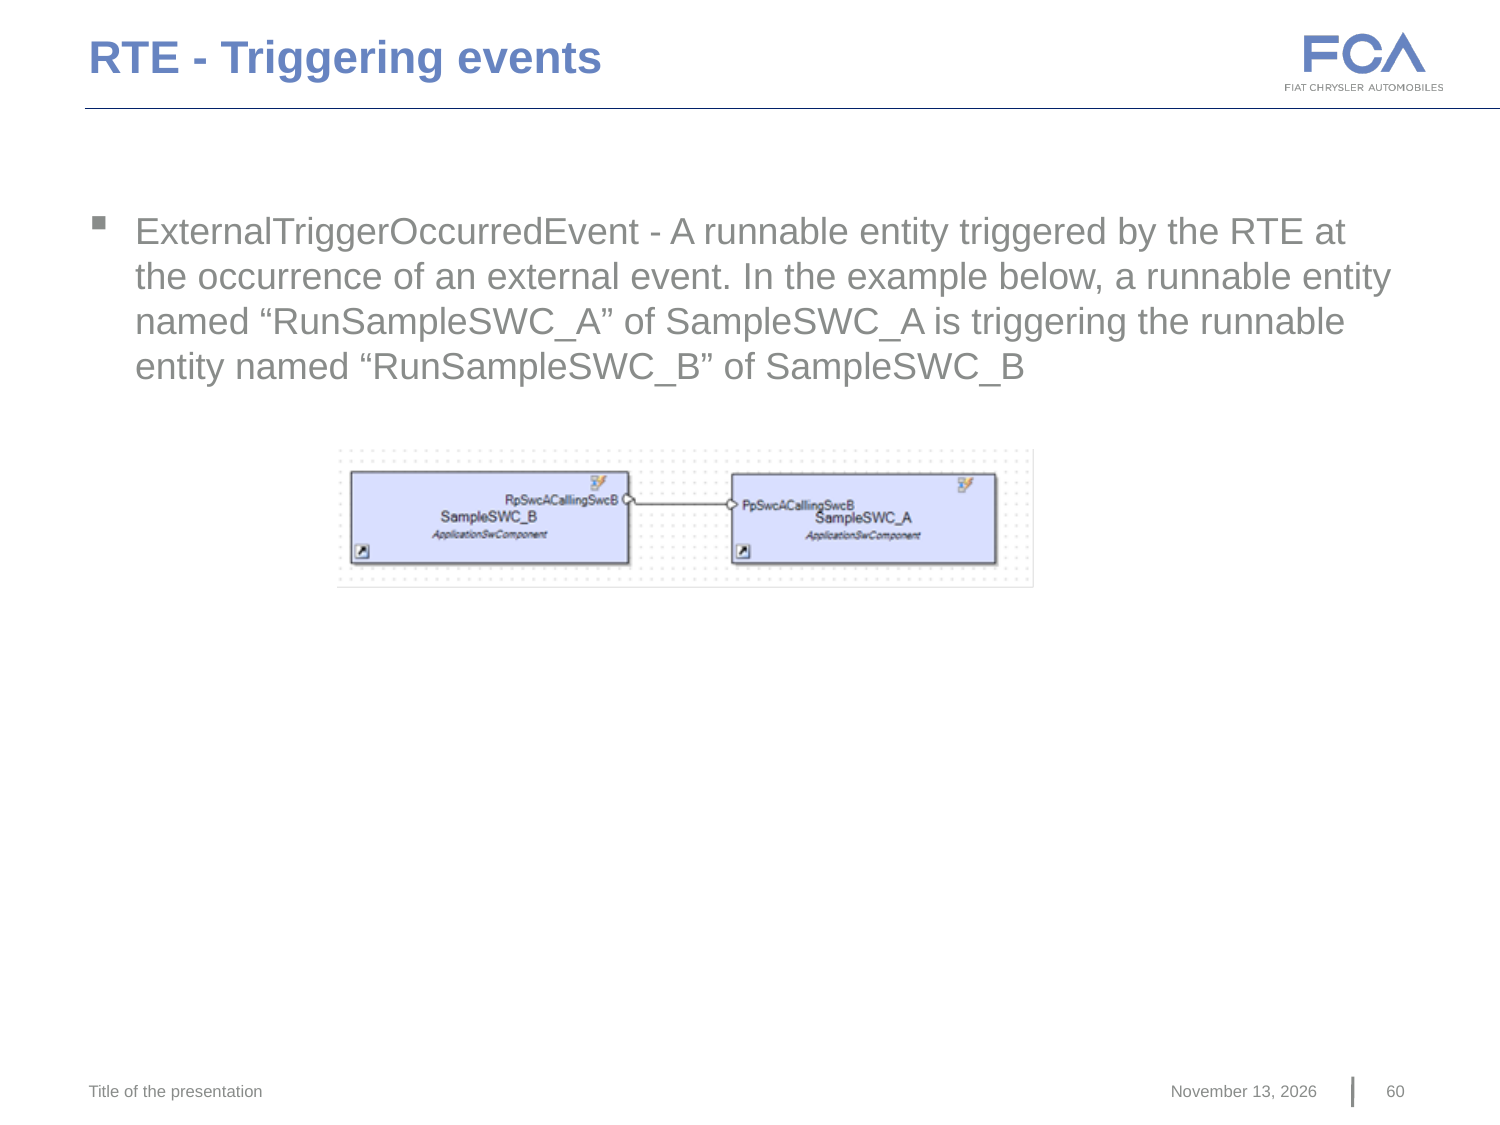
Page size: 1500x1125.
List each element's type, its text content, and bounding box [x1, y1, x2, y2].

footer Title of the presentation [88, 1080, 709, 1120]
picture [337, 449, 1035, 590]
list ExternalTriggerOccurredEvent - A runnable entity triggered by the RTE at the occurrence of an external event. In the example below, a runnable entity named “RunSampleSWC_A” of SampleSWC_A is triggering the runnable entity named “RunSampleSWC_B” of SampleSWC_B [88, 206, 1409, 1015]
slide_number 60 [1386, 1080, 1439, 1114]
list RTE - Triggering events [88, 33, 1082, 87]
picture [1285, 32, 1443, 91]
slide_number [1084, 1080, 1318, 1115]
